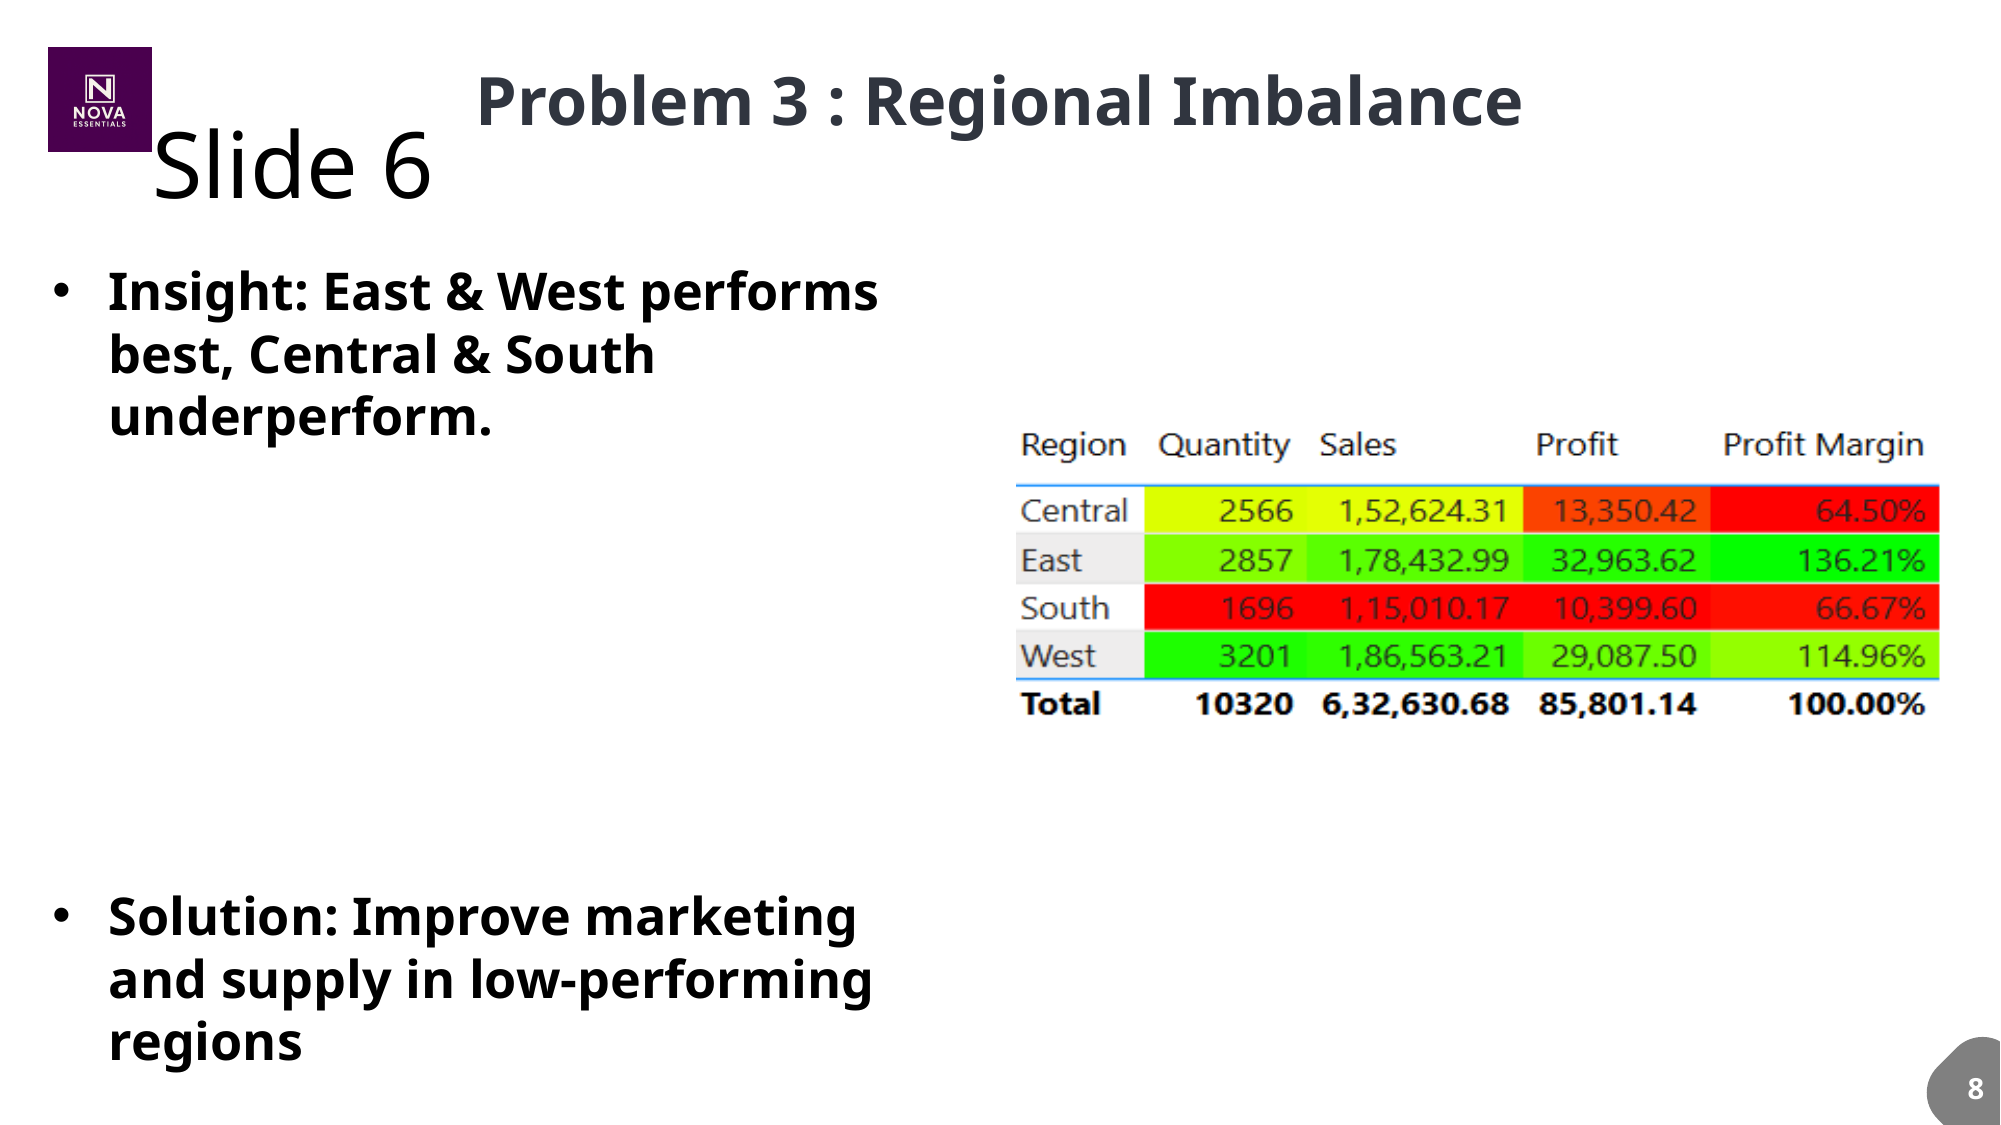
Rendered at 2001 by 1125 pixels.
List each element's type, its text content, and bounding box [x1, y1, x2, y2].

text_box [1925, 1035, 2000, 1125]
picture [48, 47, 152, 152]
text_box 8 [1952, 1063, 2000, 1113]
text_box Insight: East & West performs best, Central & South underperform. Solution: Improve marketing and supply in low-performing regions [37, 251, 962, 1079]
title Slide 6 [137, 59, 1863, 278]
picture [1016, 397, 1942, 728]
